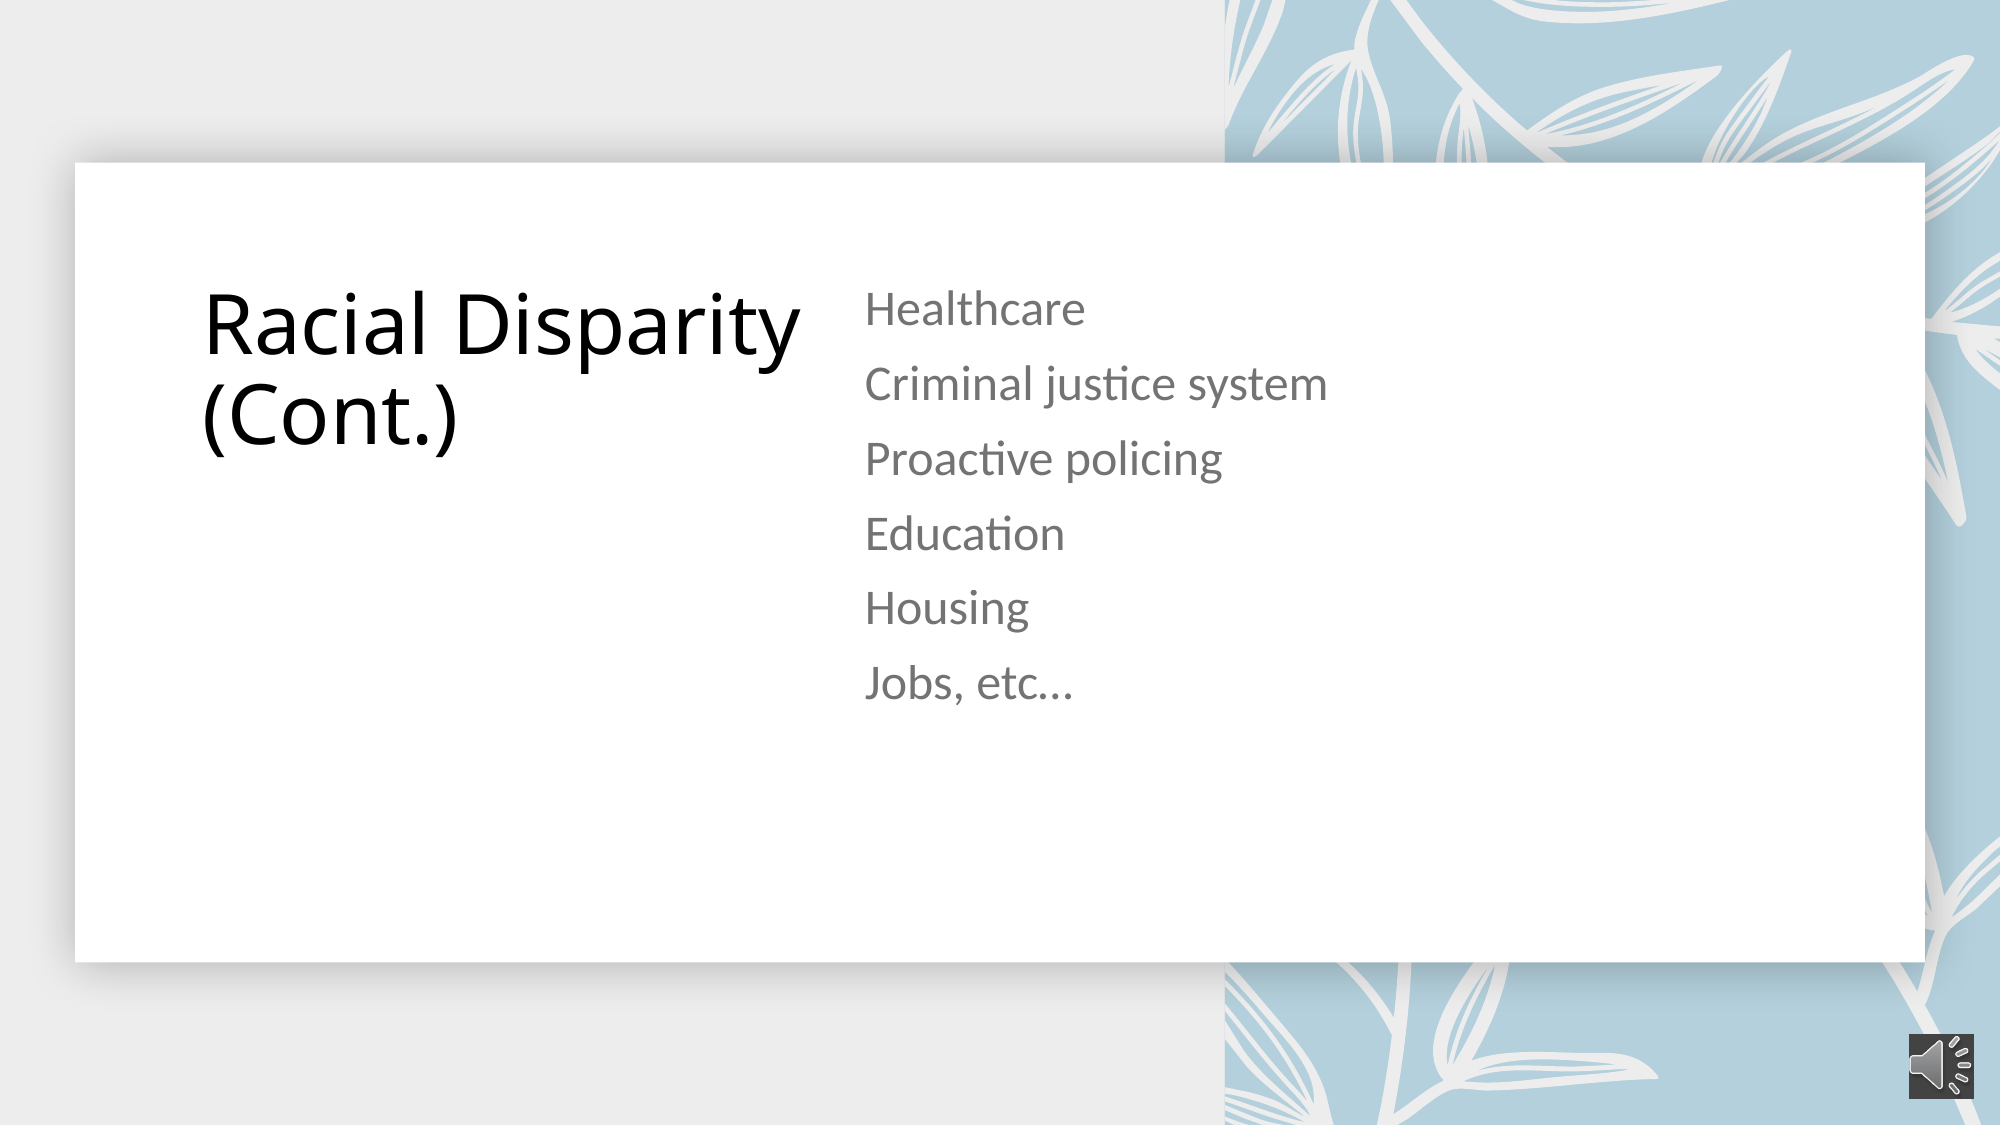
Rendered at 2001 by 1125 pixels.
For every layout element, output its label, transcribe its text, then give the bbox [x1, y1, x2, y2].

title Racial Disparity (Cont.) [187, 275, 849, 850]
text_box [0, 0, 1224, 1125]
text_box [1224, 0, 2000, 1125]
picture [1908, 1033, 1975, 1100]
text_box [74, 161, 1224, 964]
list Healthcare Criminal justice system Proactive policing Education Housing Jobs, etc… [849, 275, 1224, 850]
